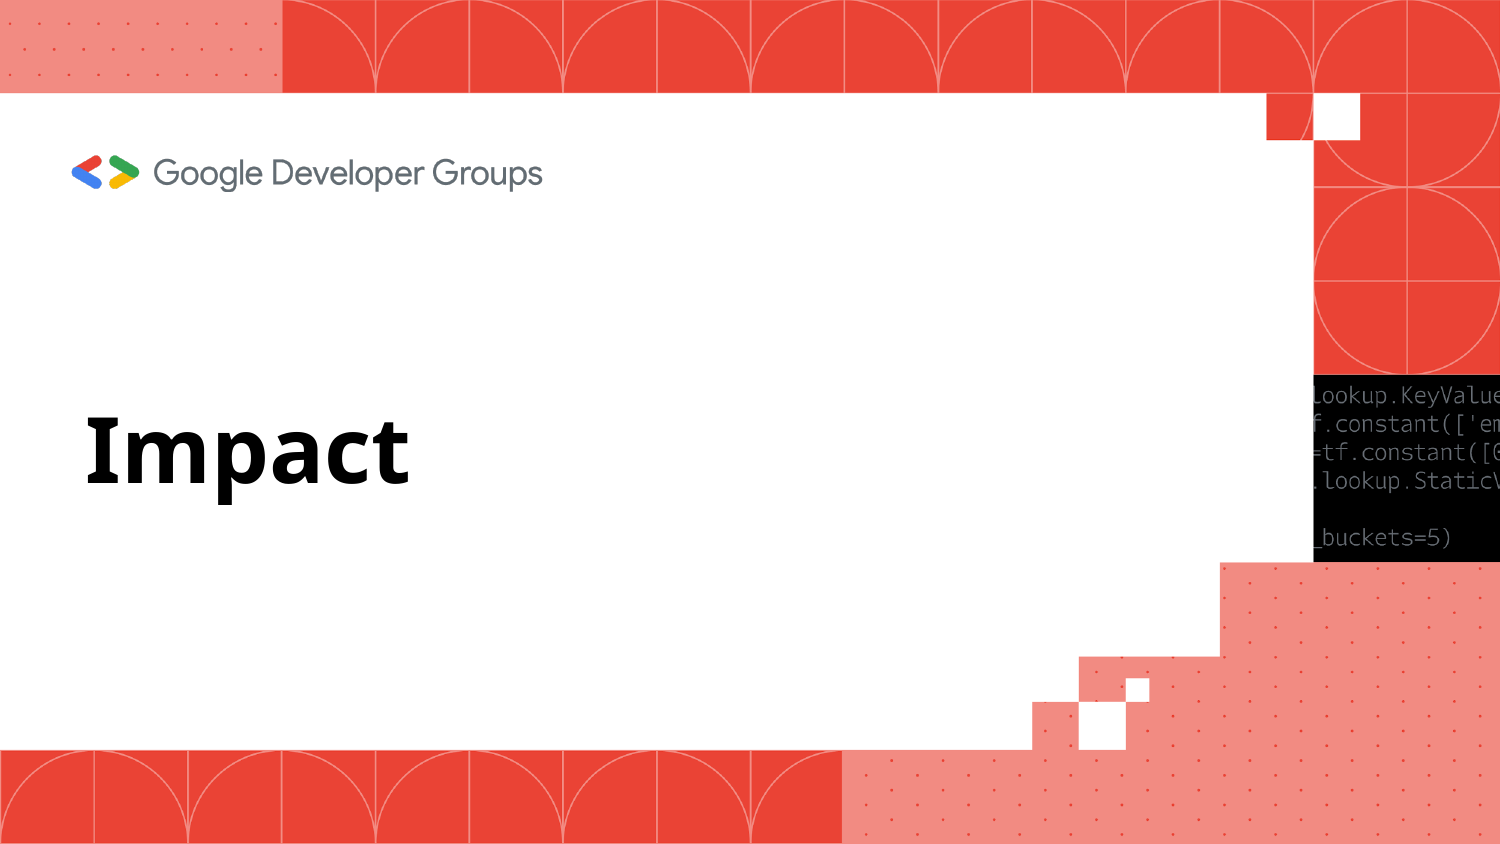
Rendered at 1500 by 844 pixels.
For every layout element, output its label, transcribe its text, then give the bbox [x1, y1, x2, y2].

picture [0, 0, 1500, 844]
title Impact [70, 259, 1066, 635]
